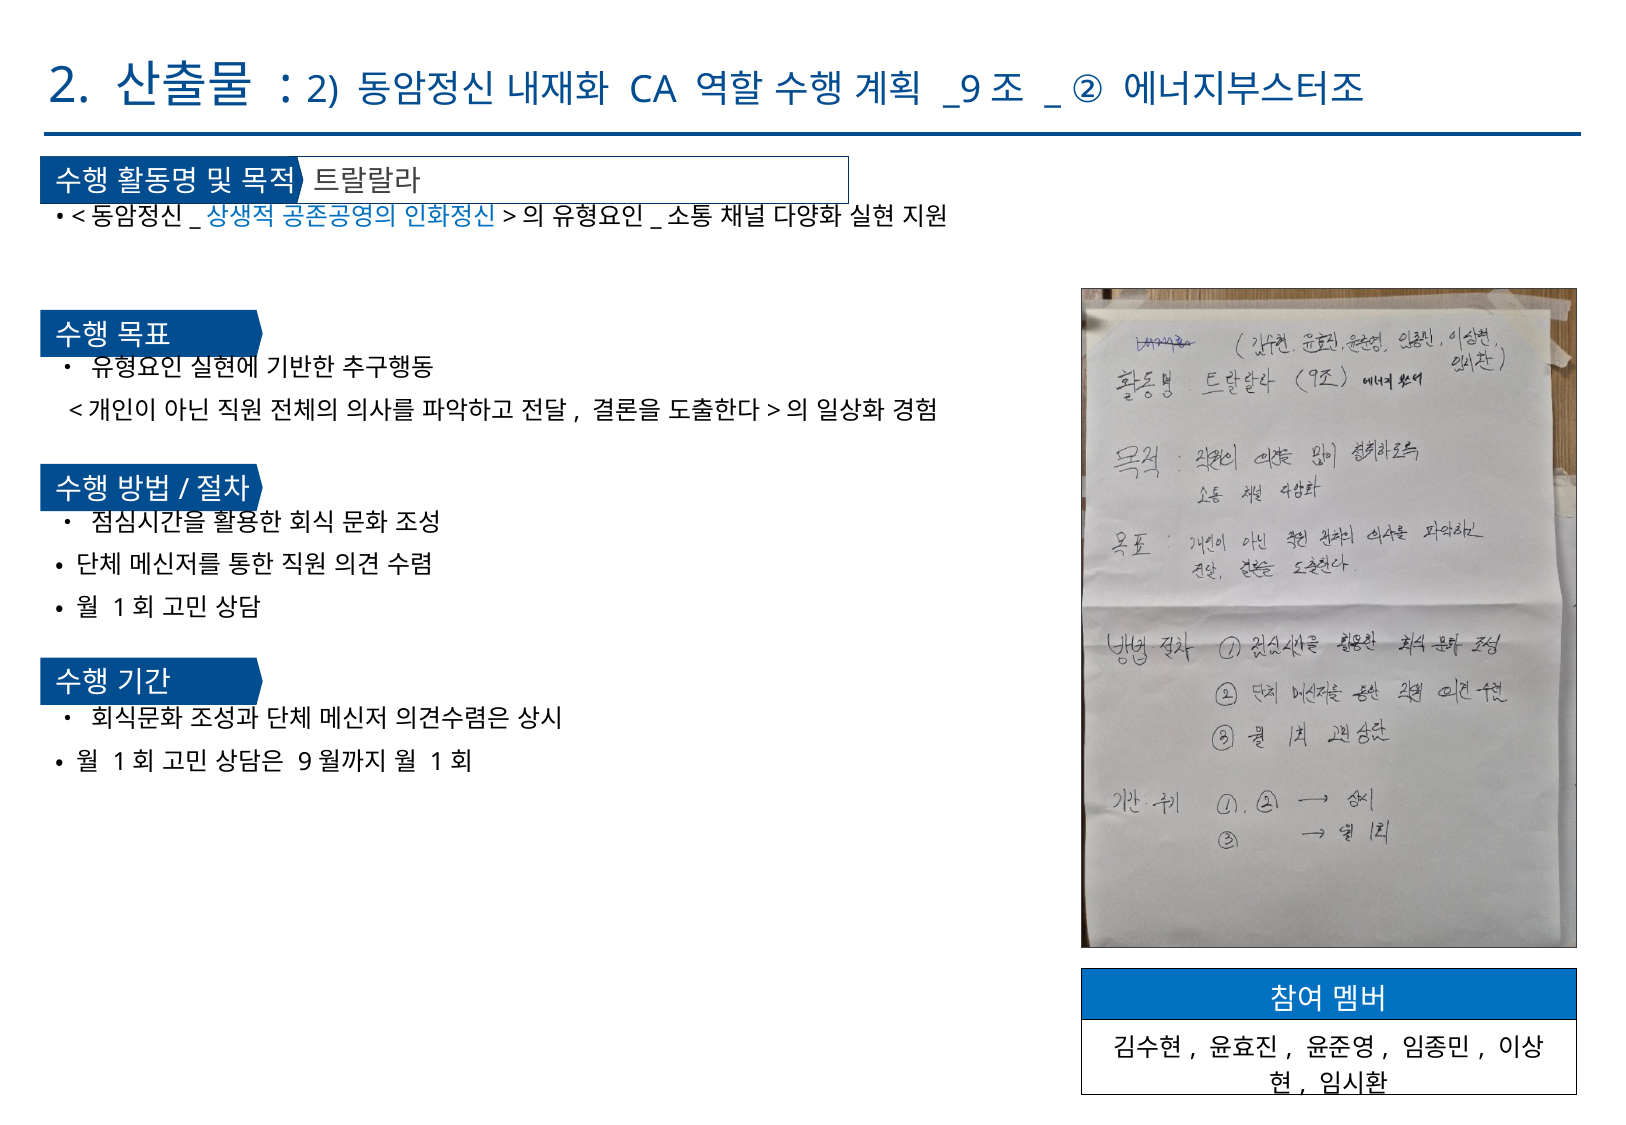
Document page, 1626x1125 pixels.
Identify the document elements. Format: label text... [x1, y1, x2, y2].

text_box • <동암정신_상생적 공존공영의 인화정신>의 유형요인_소통 채널 다양화 실현 지원 [40, 192, 1282, 239]
text_box 트랄랄라 [298, 156, 849, 192]
text_box 2. 산출물 : 2) 동암정신 내재화 CA 역할 수행 계획 _9조 _ ② 에너지부스터조 [40, 44, 1577, 122]
picture [998, 289, 1625, 947]
table_cell 김수현, 윤효진, 윤준영, 임종민, 이상현, 임시환 [1082, 1020, 1576, 1094]
text_box 수행 기간 [40, 657, 263, 694]
text_box 수행 활동명 및 목적 [40, 156, 304, 192]
text_box • 회식문화 조성과 단체 메신저 의견수렴은 상시 • 월 1회 고민 상담은 9월까지 월 1회 [40, 694, 849, 784]
table_header 참여 멤버 [1082, 969, 1576, 1019]
text_box 수행 방법/절차 [40, 463, 263, 497]
text_box • 유형요인 실현에 기반한 추구행동 <개인이 아닌 직원 전체의 의사를 파악하고 전달, 결론을 도출한다>의 일상화 경험 [40, 343, 1082, 433]
text_box 수행 목표 [40, 309, 263, 343]
text_box • 점심시간을 활용한 회식 문화 조성 • 단체 메신저를 통한 직원 의견 수렴 • 월 1회 고민 상담 [40, 497, 849, 630]
